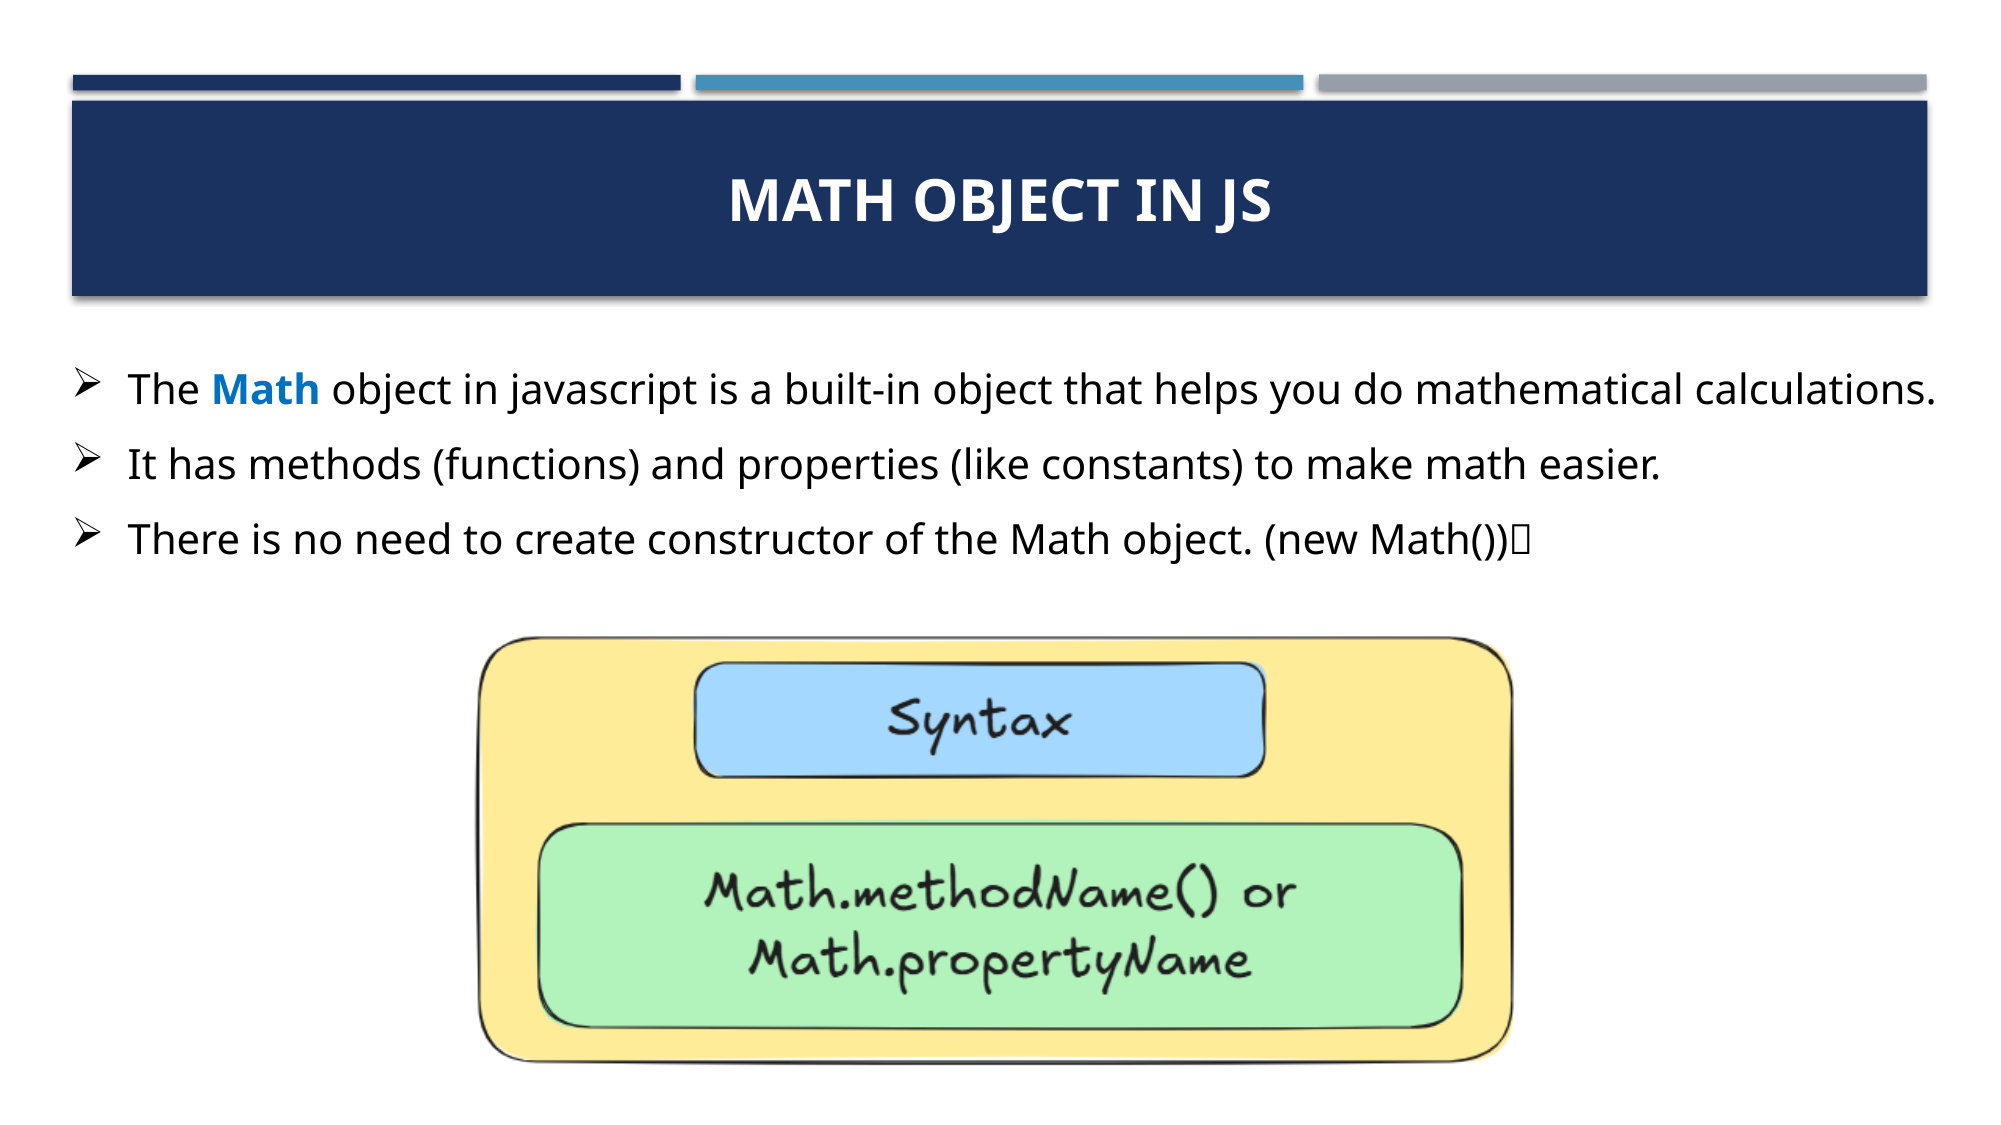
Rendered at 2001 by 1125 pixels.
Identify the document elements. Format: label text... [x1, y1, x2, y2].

picture [464, 620, 1536, 1074]
title MATH OBJECT IN JS [95, 115, 1905, 282]
text_box The Math object in javascript is a built-in object that helps you do mathematical calculations. It has methods (functions) and properties (like constants) to make math easier. There is no need to create constructor of the Math object. (new Math())❌ [56, 330, 2000, 570]
